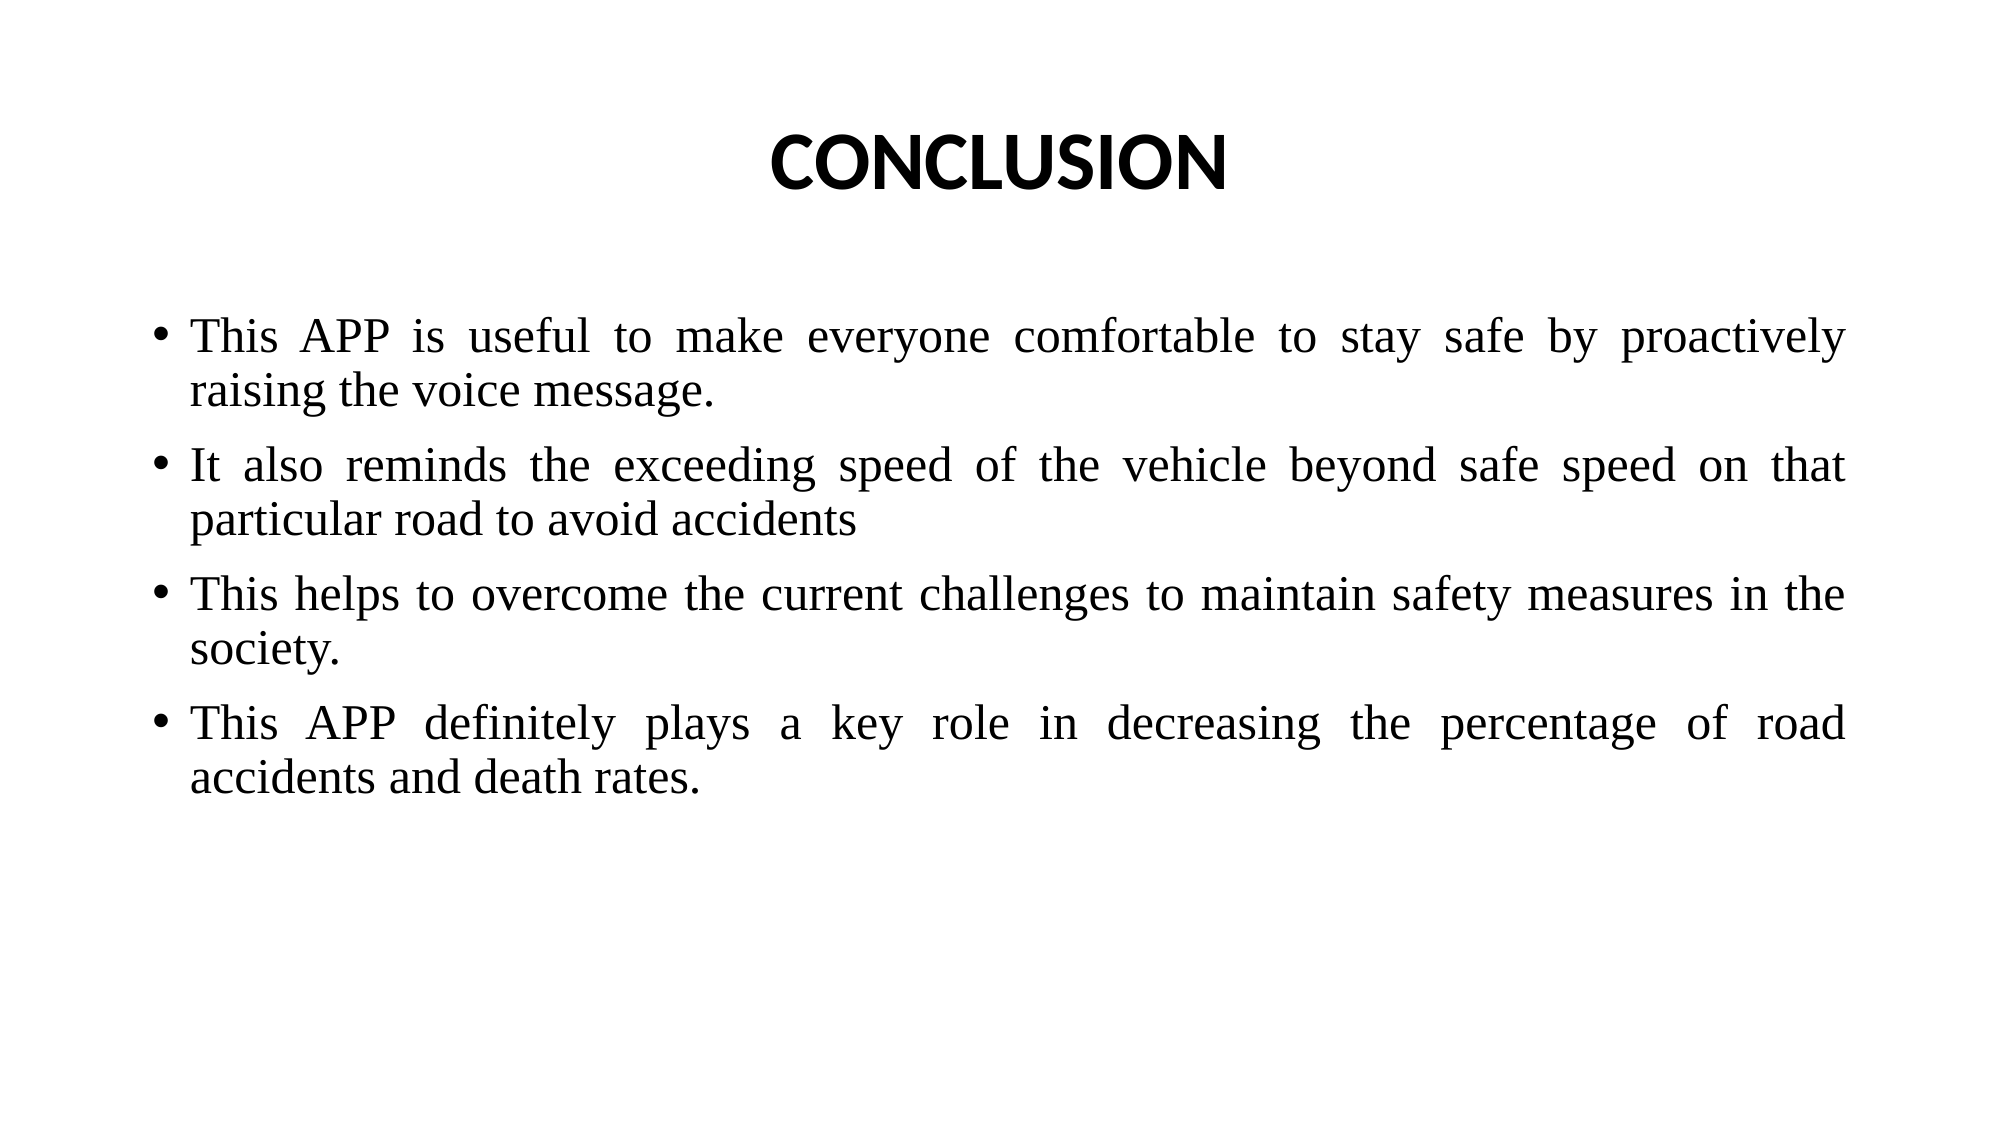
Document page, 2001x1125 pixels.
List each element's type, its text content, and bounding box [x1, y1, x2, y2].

title CONCLUSION [137, 54, 1863, 272]
list This APP is useful to make everyone comfortable to stay safe by proactively raising the voice message. It also reminds the exceeding speed of the vehicle beyond safe speed on that particular road to avoid accidents This helps to overcome the current challenges to maintain safety measures in the society. This APP definitely plays a key role in decreasing the percentage of road accidents and death rates. [137, 302, 1863, 1016]
